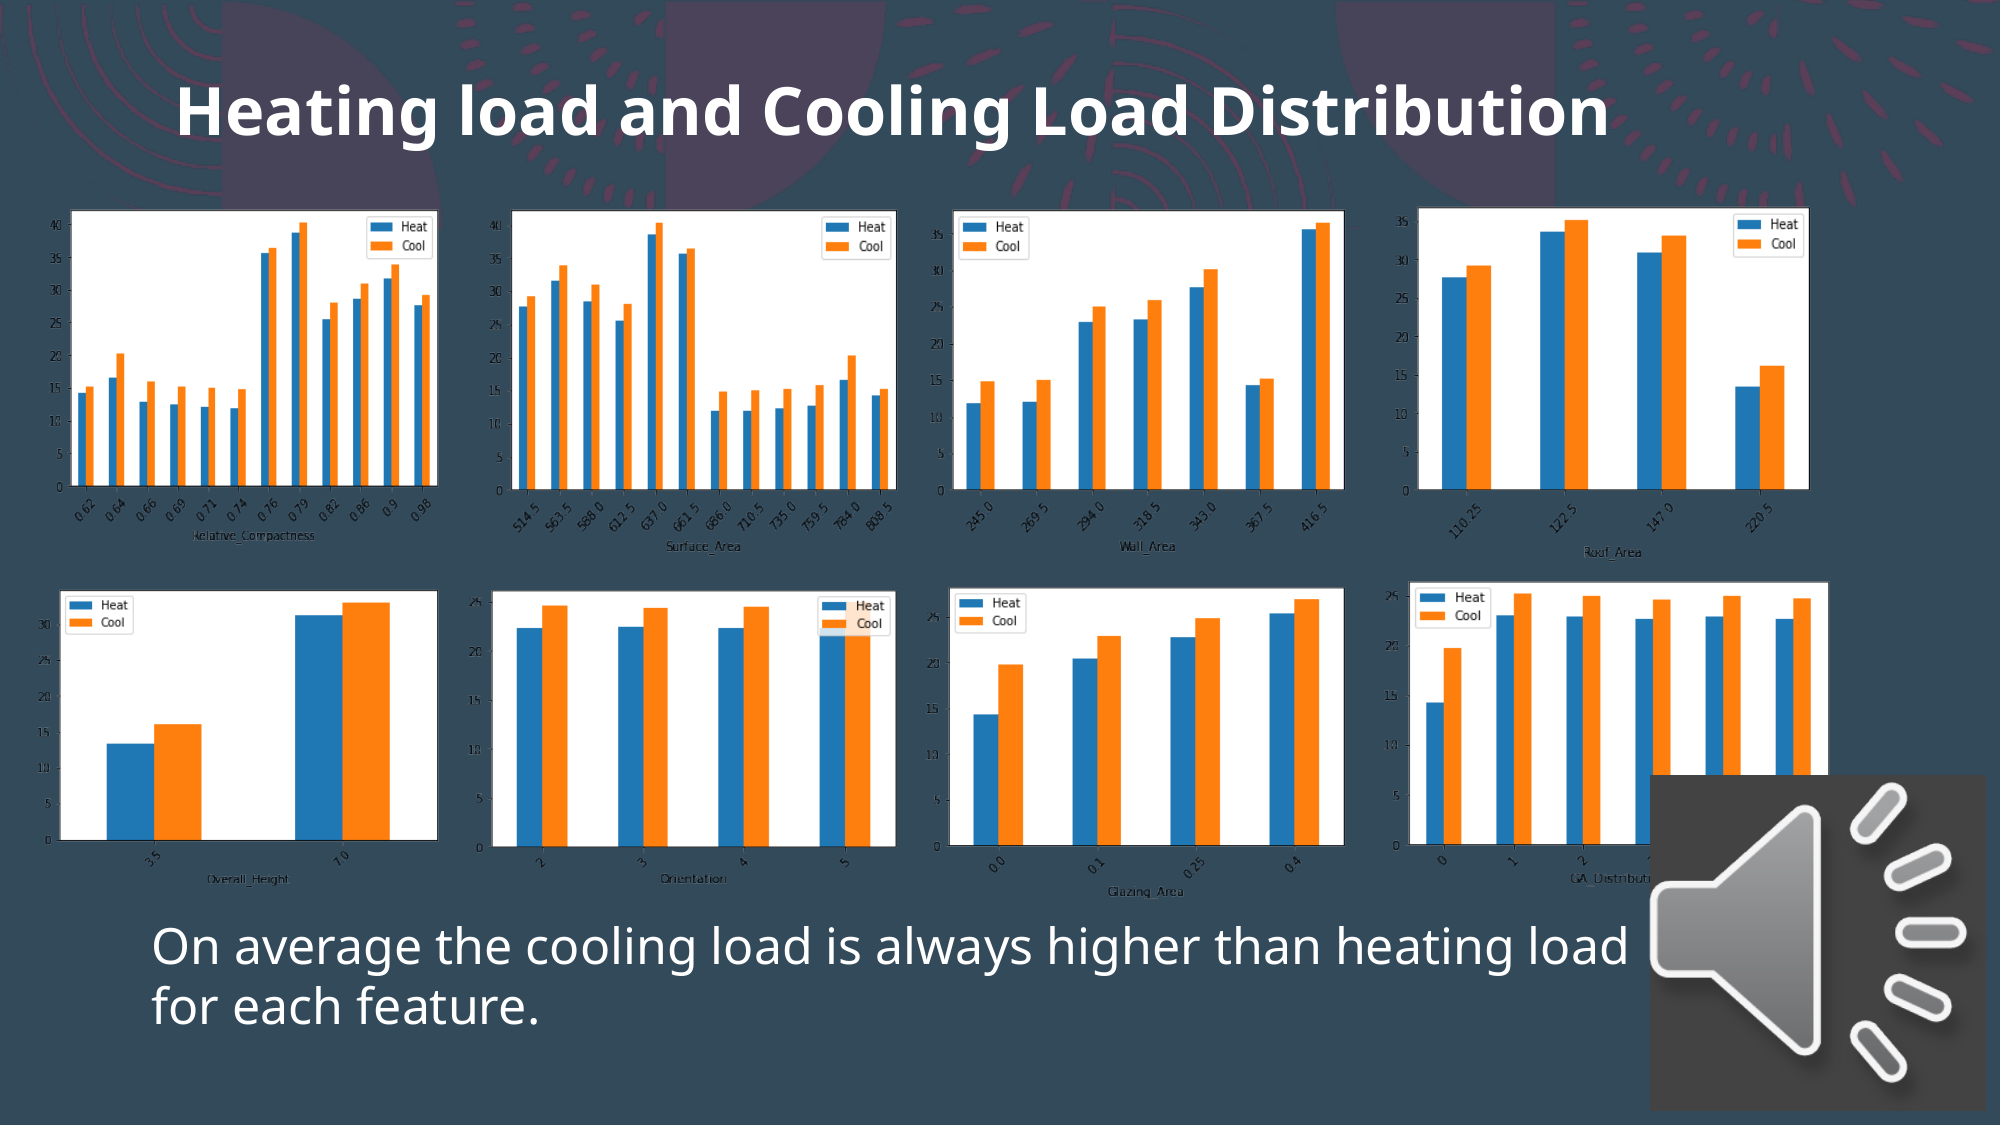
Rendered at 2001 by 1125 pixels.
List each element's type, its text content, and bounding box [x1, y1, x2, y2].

text_box On average the cooling load is always higher than heating load for each feature. [136, 906, 1648, 1042]
picture [29, 582, 444, 894]
picture [40, 201, 444, 552]
picture [459, 582, 903, 894]
picture [917, 579, 1351, 907]
picture [480, 201, 903, 563]
picture [1375, 573, 1987, 1112]
picture [1386, 198, 1816, 569]
text_box Heating load and Cooling Load Distribution [159, 61, 1780, 157]
picture [921, 201, 1351, 563]
